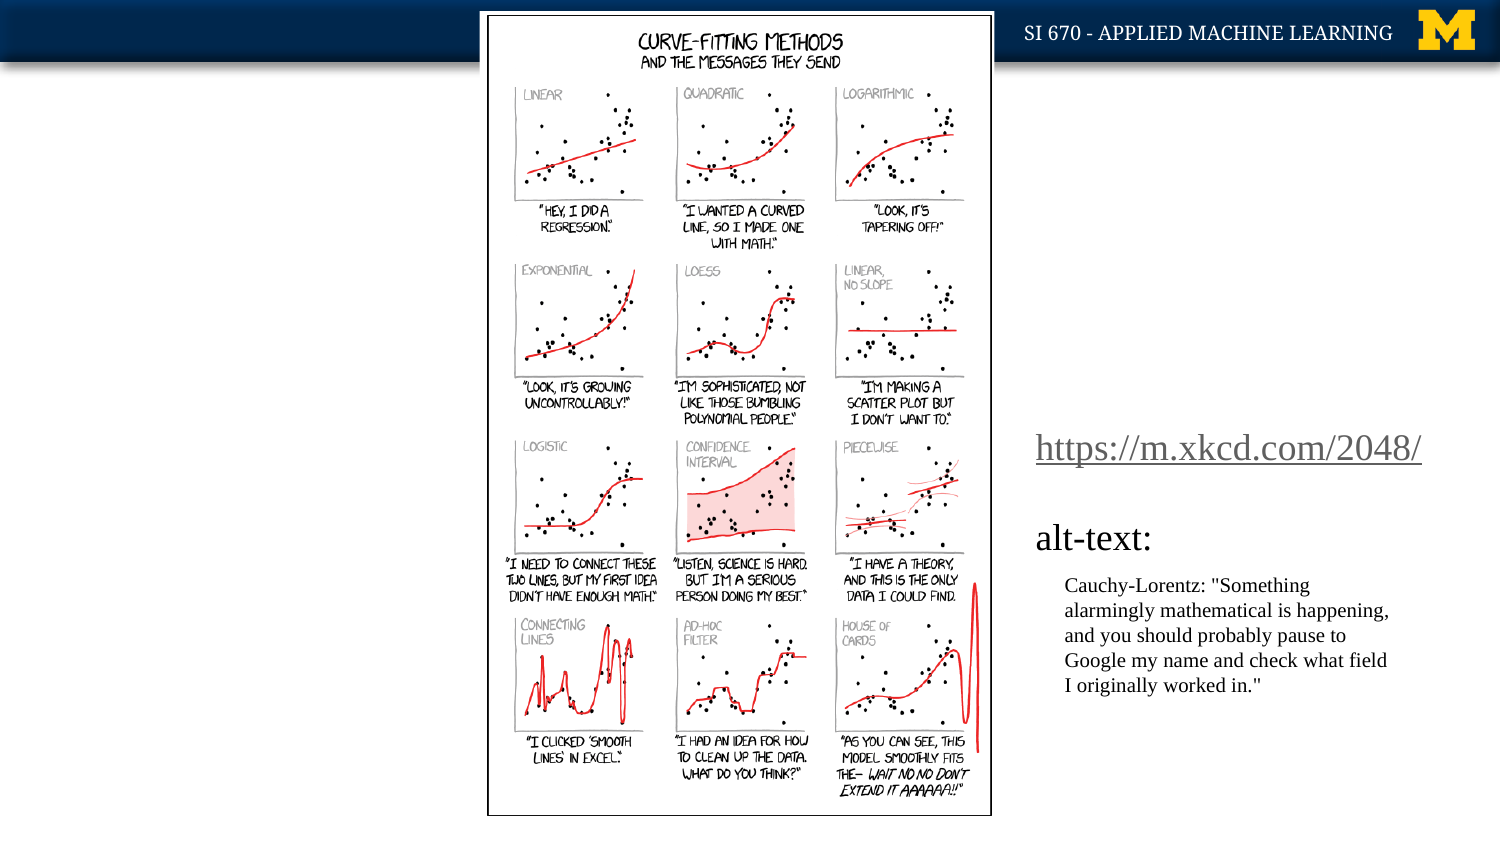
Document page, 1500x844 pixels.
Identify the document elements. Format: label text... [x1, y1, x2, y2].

text_box Cauchy-Lorentz: "Something alarmingly mathematical is happening, and you should probably pause to Google my name and check what field I originally worked in." [1049, 564, 1409, 705]
picture [0, 0, 1500, 844]
text_box https://m.xkcd.com/2048/ alt-text: [1020, 415, 1438, 566]
